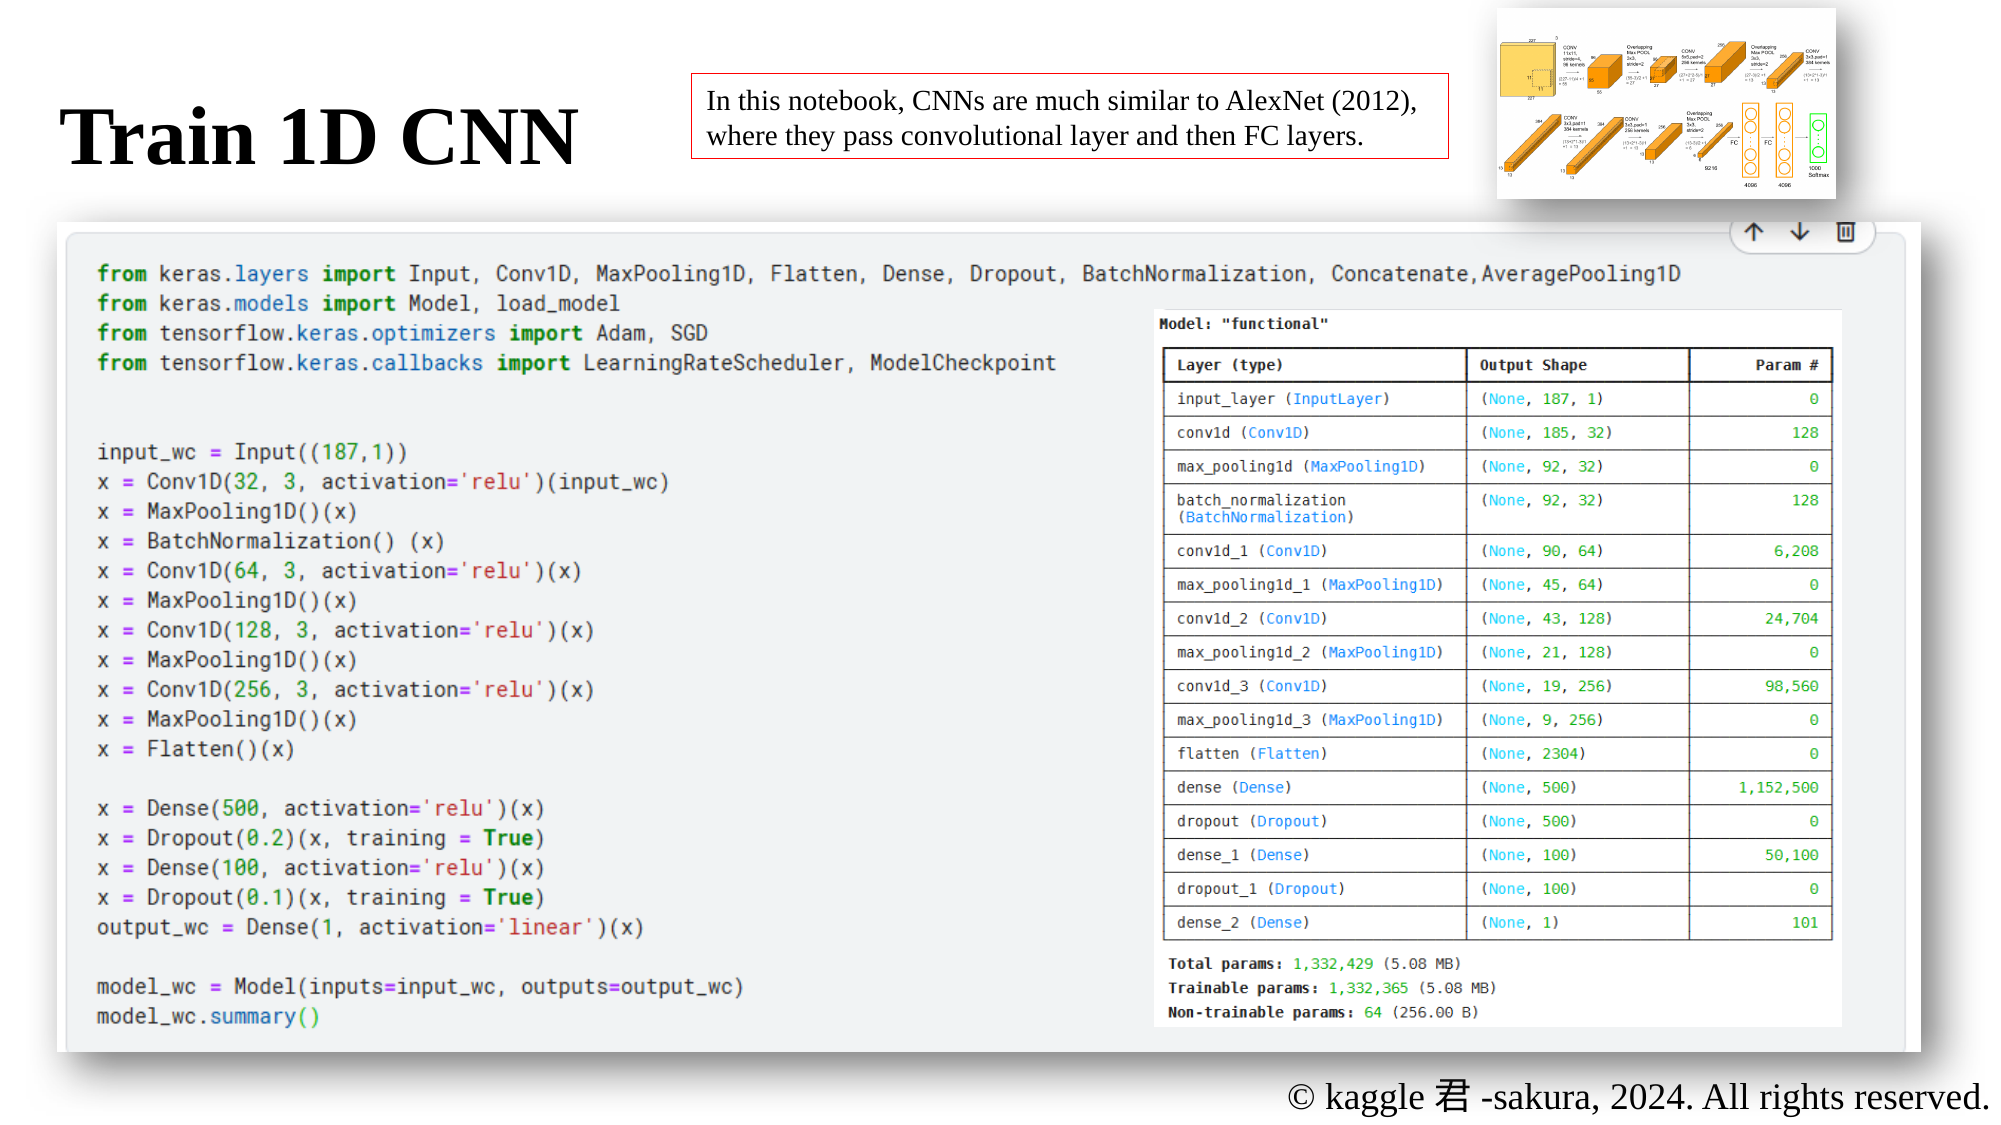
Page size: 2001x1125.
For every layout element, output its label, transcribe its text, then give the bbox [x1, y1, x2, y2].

text_box In this notebook, CNNs are much similar to AlexNet (2012), where they pass convolutional layer and then FC layers. [691, 73, 1449, 159]
picture [1497, 7, 1837, 199]
text_box Train 1D CNN [44, 73, 1480, 189]
picture [57, 221, 1921, 1052]
text_box © kaggle君-sakura, 2024. All rights reserved. [1272, 1064, 2000, 1125]
